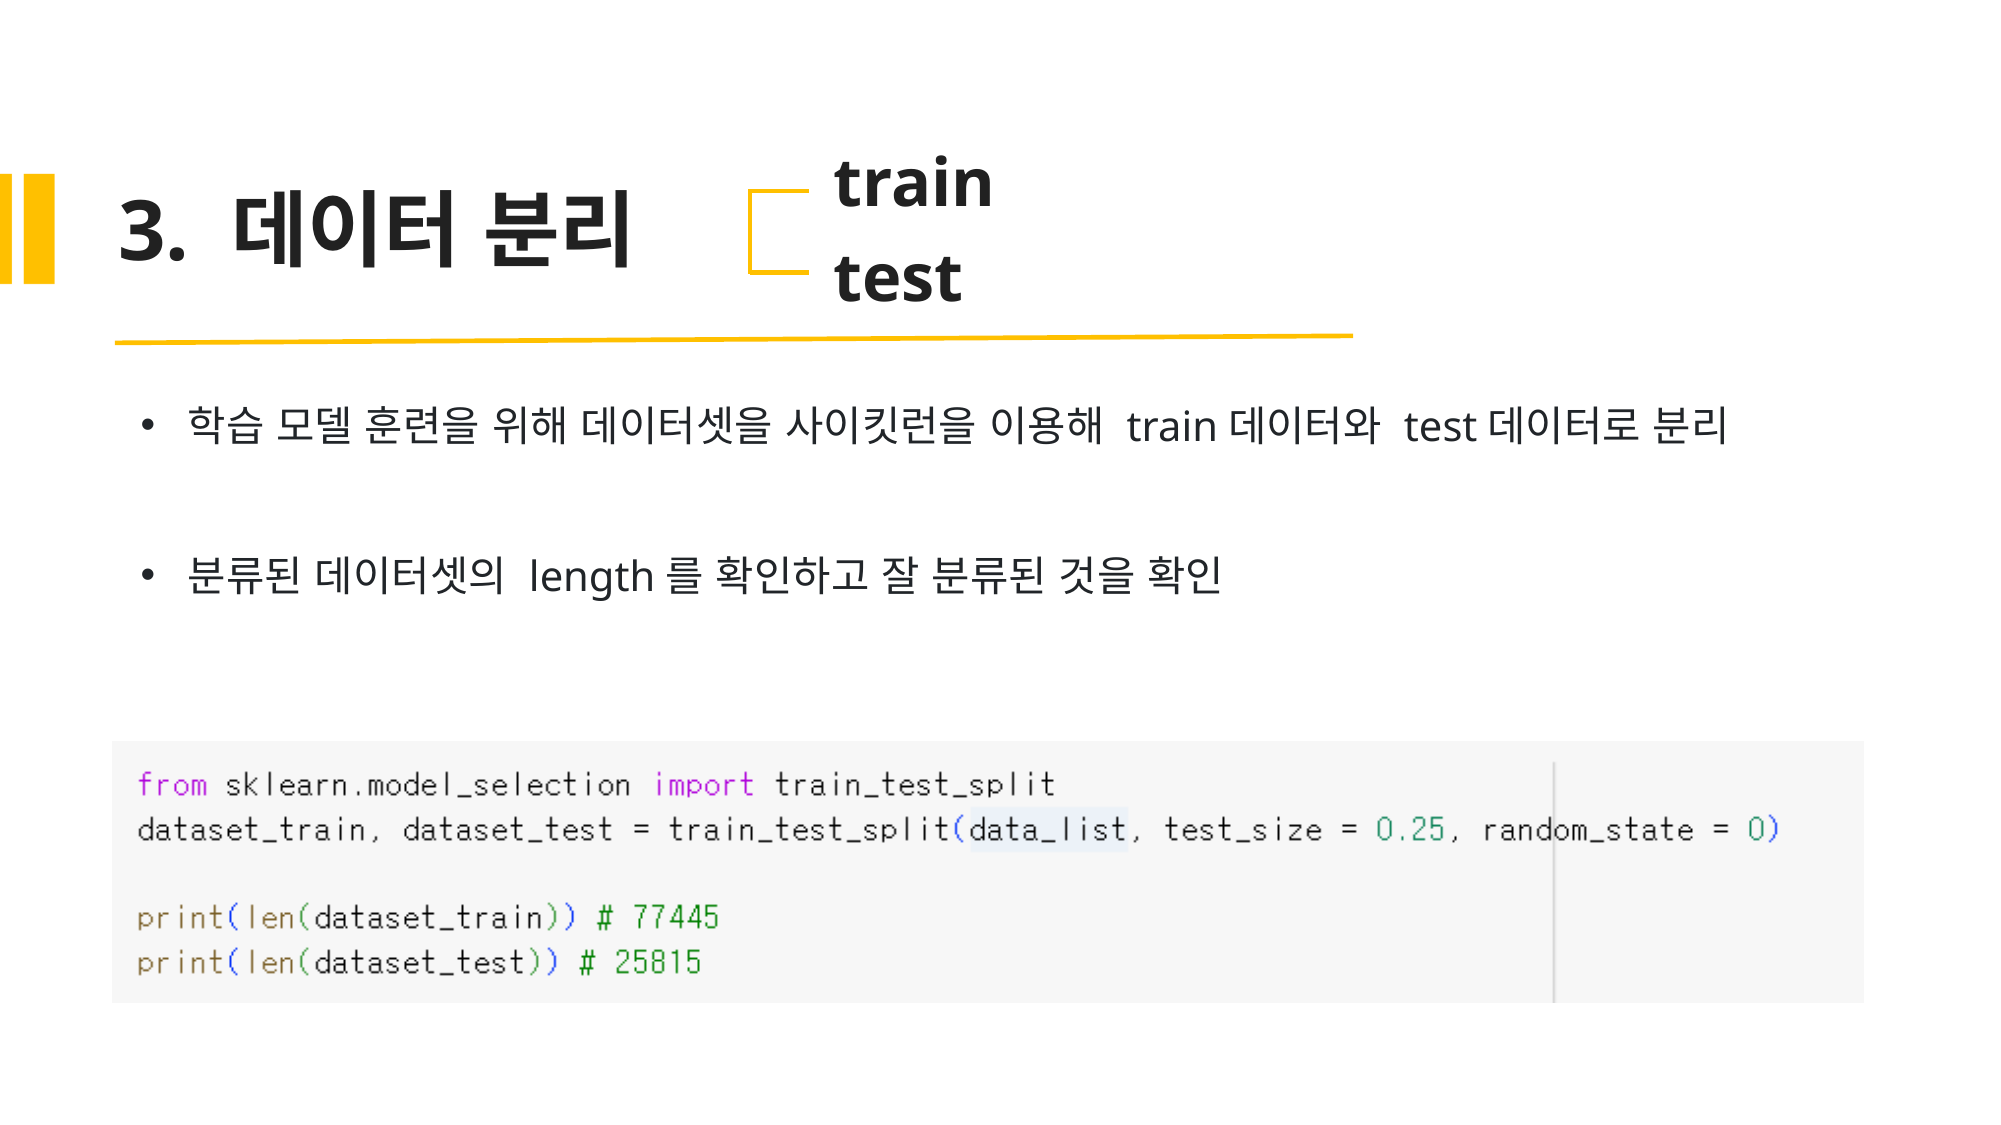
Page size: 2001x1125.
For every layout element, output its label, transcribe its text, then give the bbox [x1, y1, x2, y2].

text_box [114, 335, 1354, 343]
title 3. 데이터 분리 [103, 149, 818, 318]
text_box test [818, 226, 1819, 322]
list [112, 741, 1864, 1003]
text_box 학습 모델 훈련을 위해 데이터셋을 사이킷런을 이용해 train데이터와 test데이터로 분리 분류된 데이터셋의 length를 확인하고 잘 분류된 것을 확인 [125, 392, 1993, 608]
text_box train [818, 132, 1809, 226]
picture [0, 152, 63, 289]
